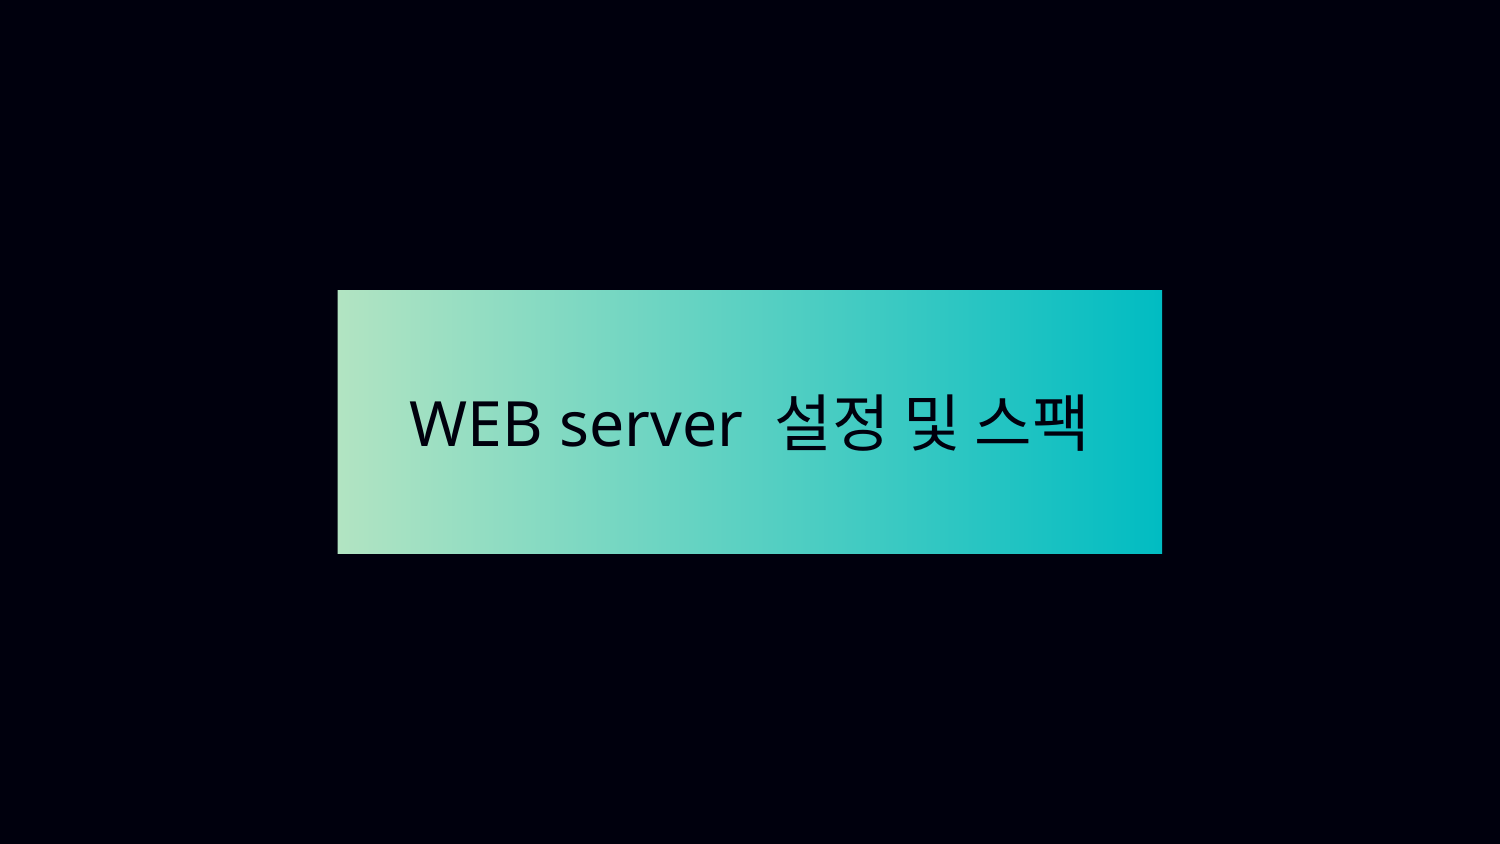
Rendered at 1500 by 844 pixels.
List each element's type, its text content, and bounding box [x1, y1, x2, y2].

text_box WEB server 설정 및 스팩 [337, 290, 1163, 554]
